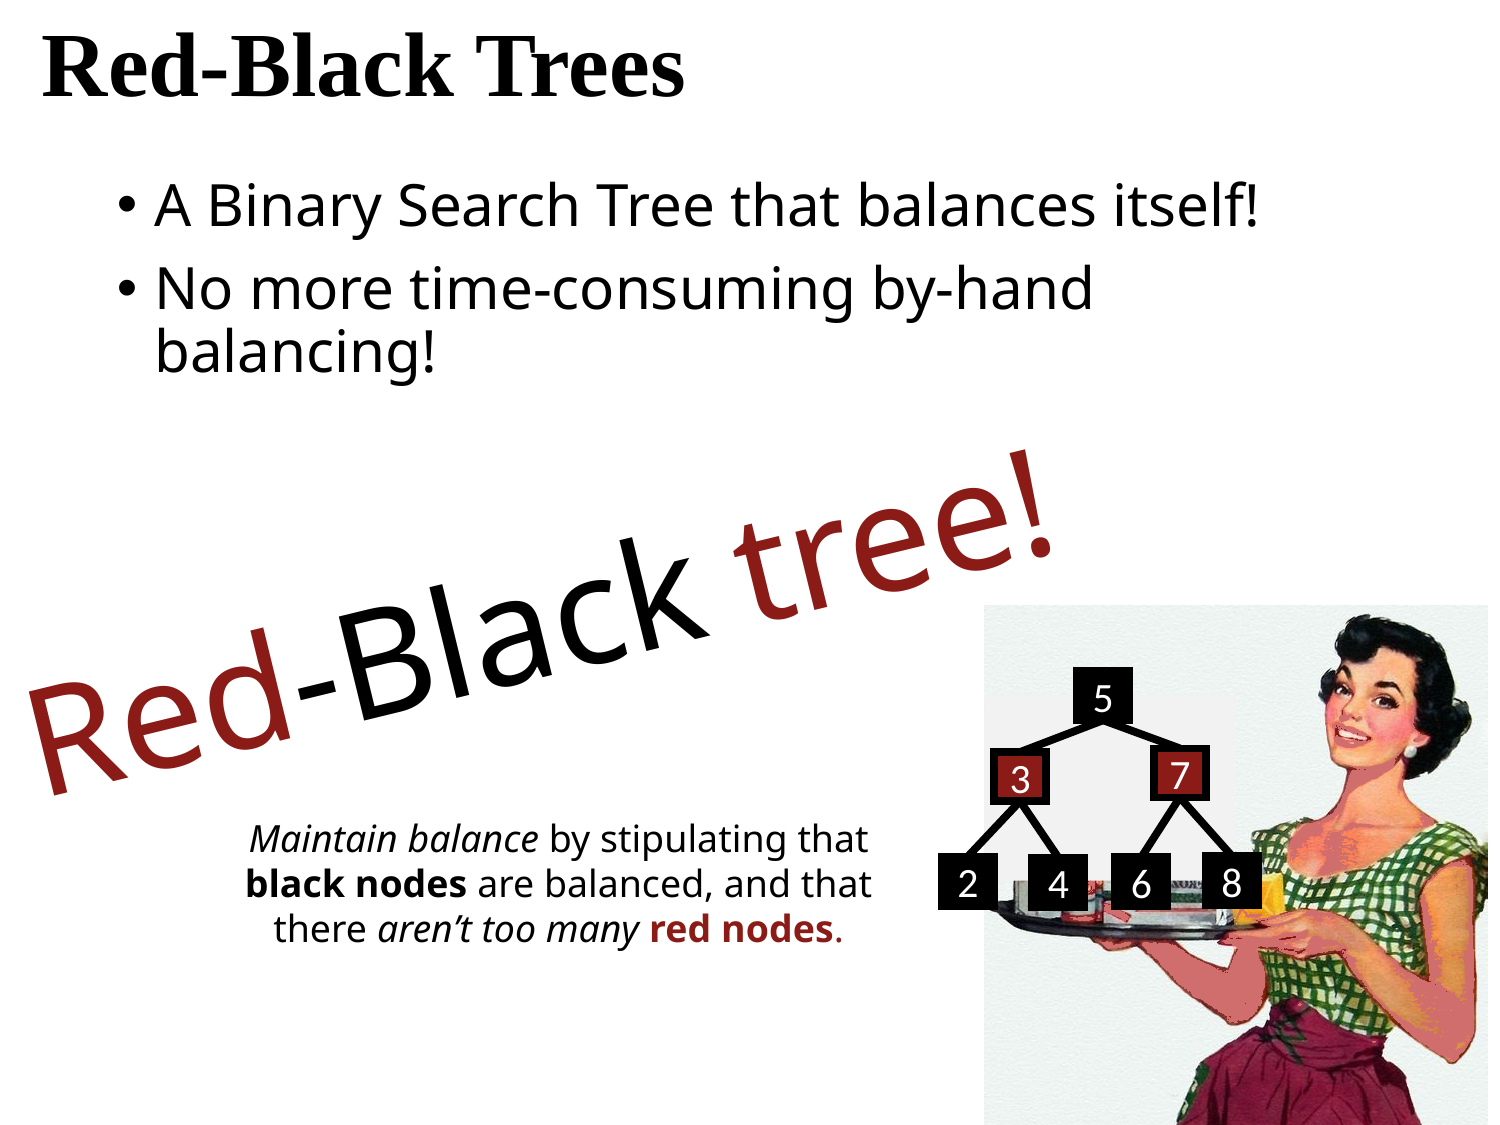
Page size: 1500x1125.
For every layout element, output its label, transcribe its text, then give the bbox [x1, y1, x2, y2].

title Red-Black Trees [26, 0, 1396, 176]
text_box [108, 519, 1488, 1125]
list A Binary Search Tree that balances itself! No more time-consuming by-hand balancing! [101, 176, 1396, 478]
